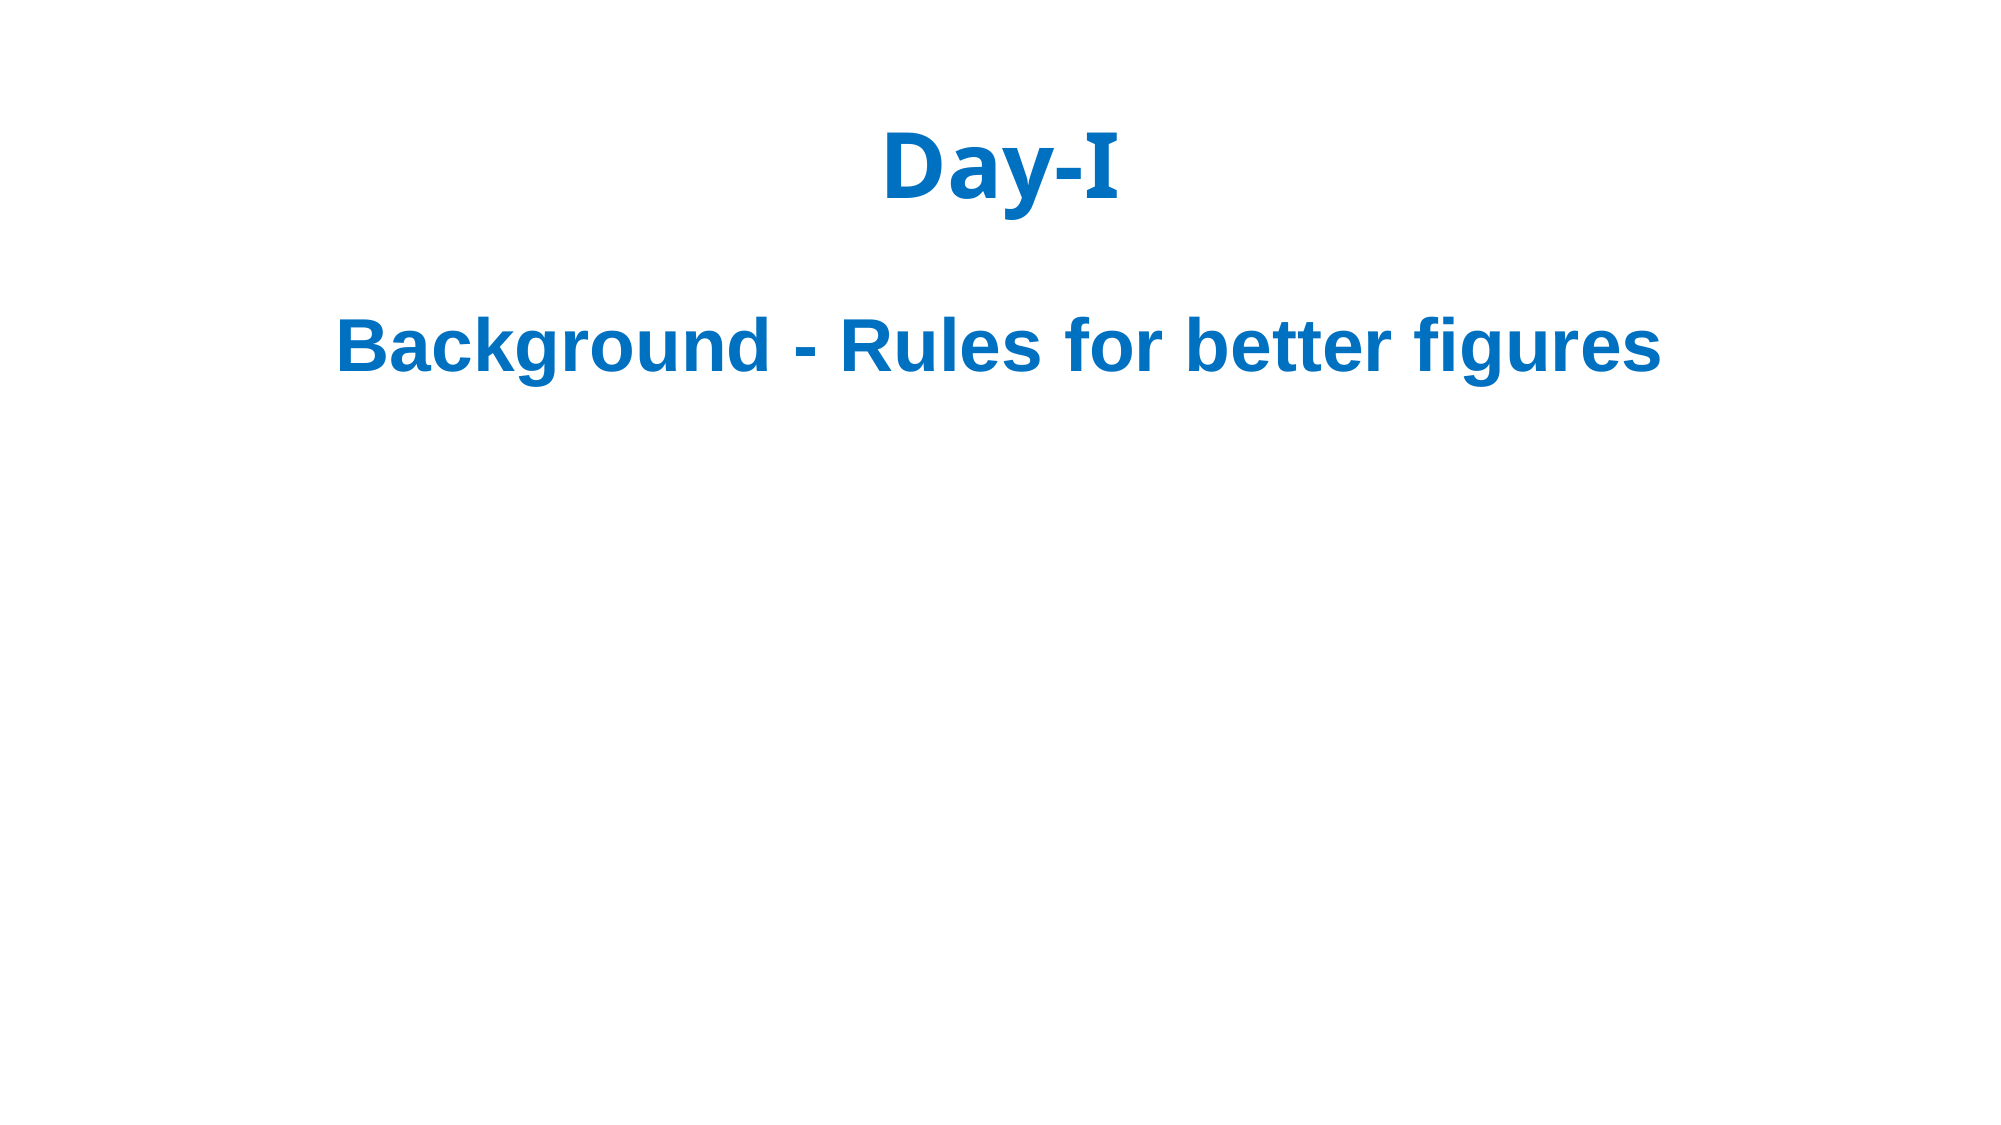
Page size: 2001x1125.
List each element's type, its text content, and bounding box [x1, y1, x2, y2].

title Day-I [137, 59, 1863, 278]
list Background - Rules for better figures [137, 299, 1863, 1014]
